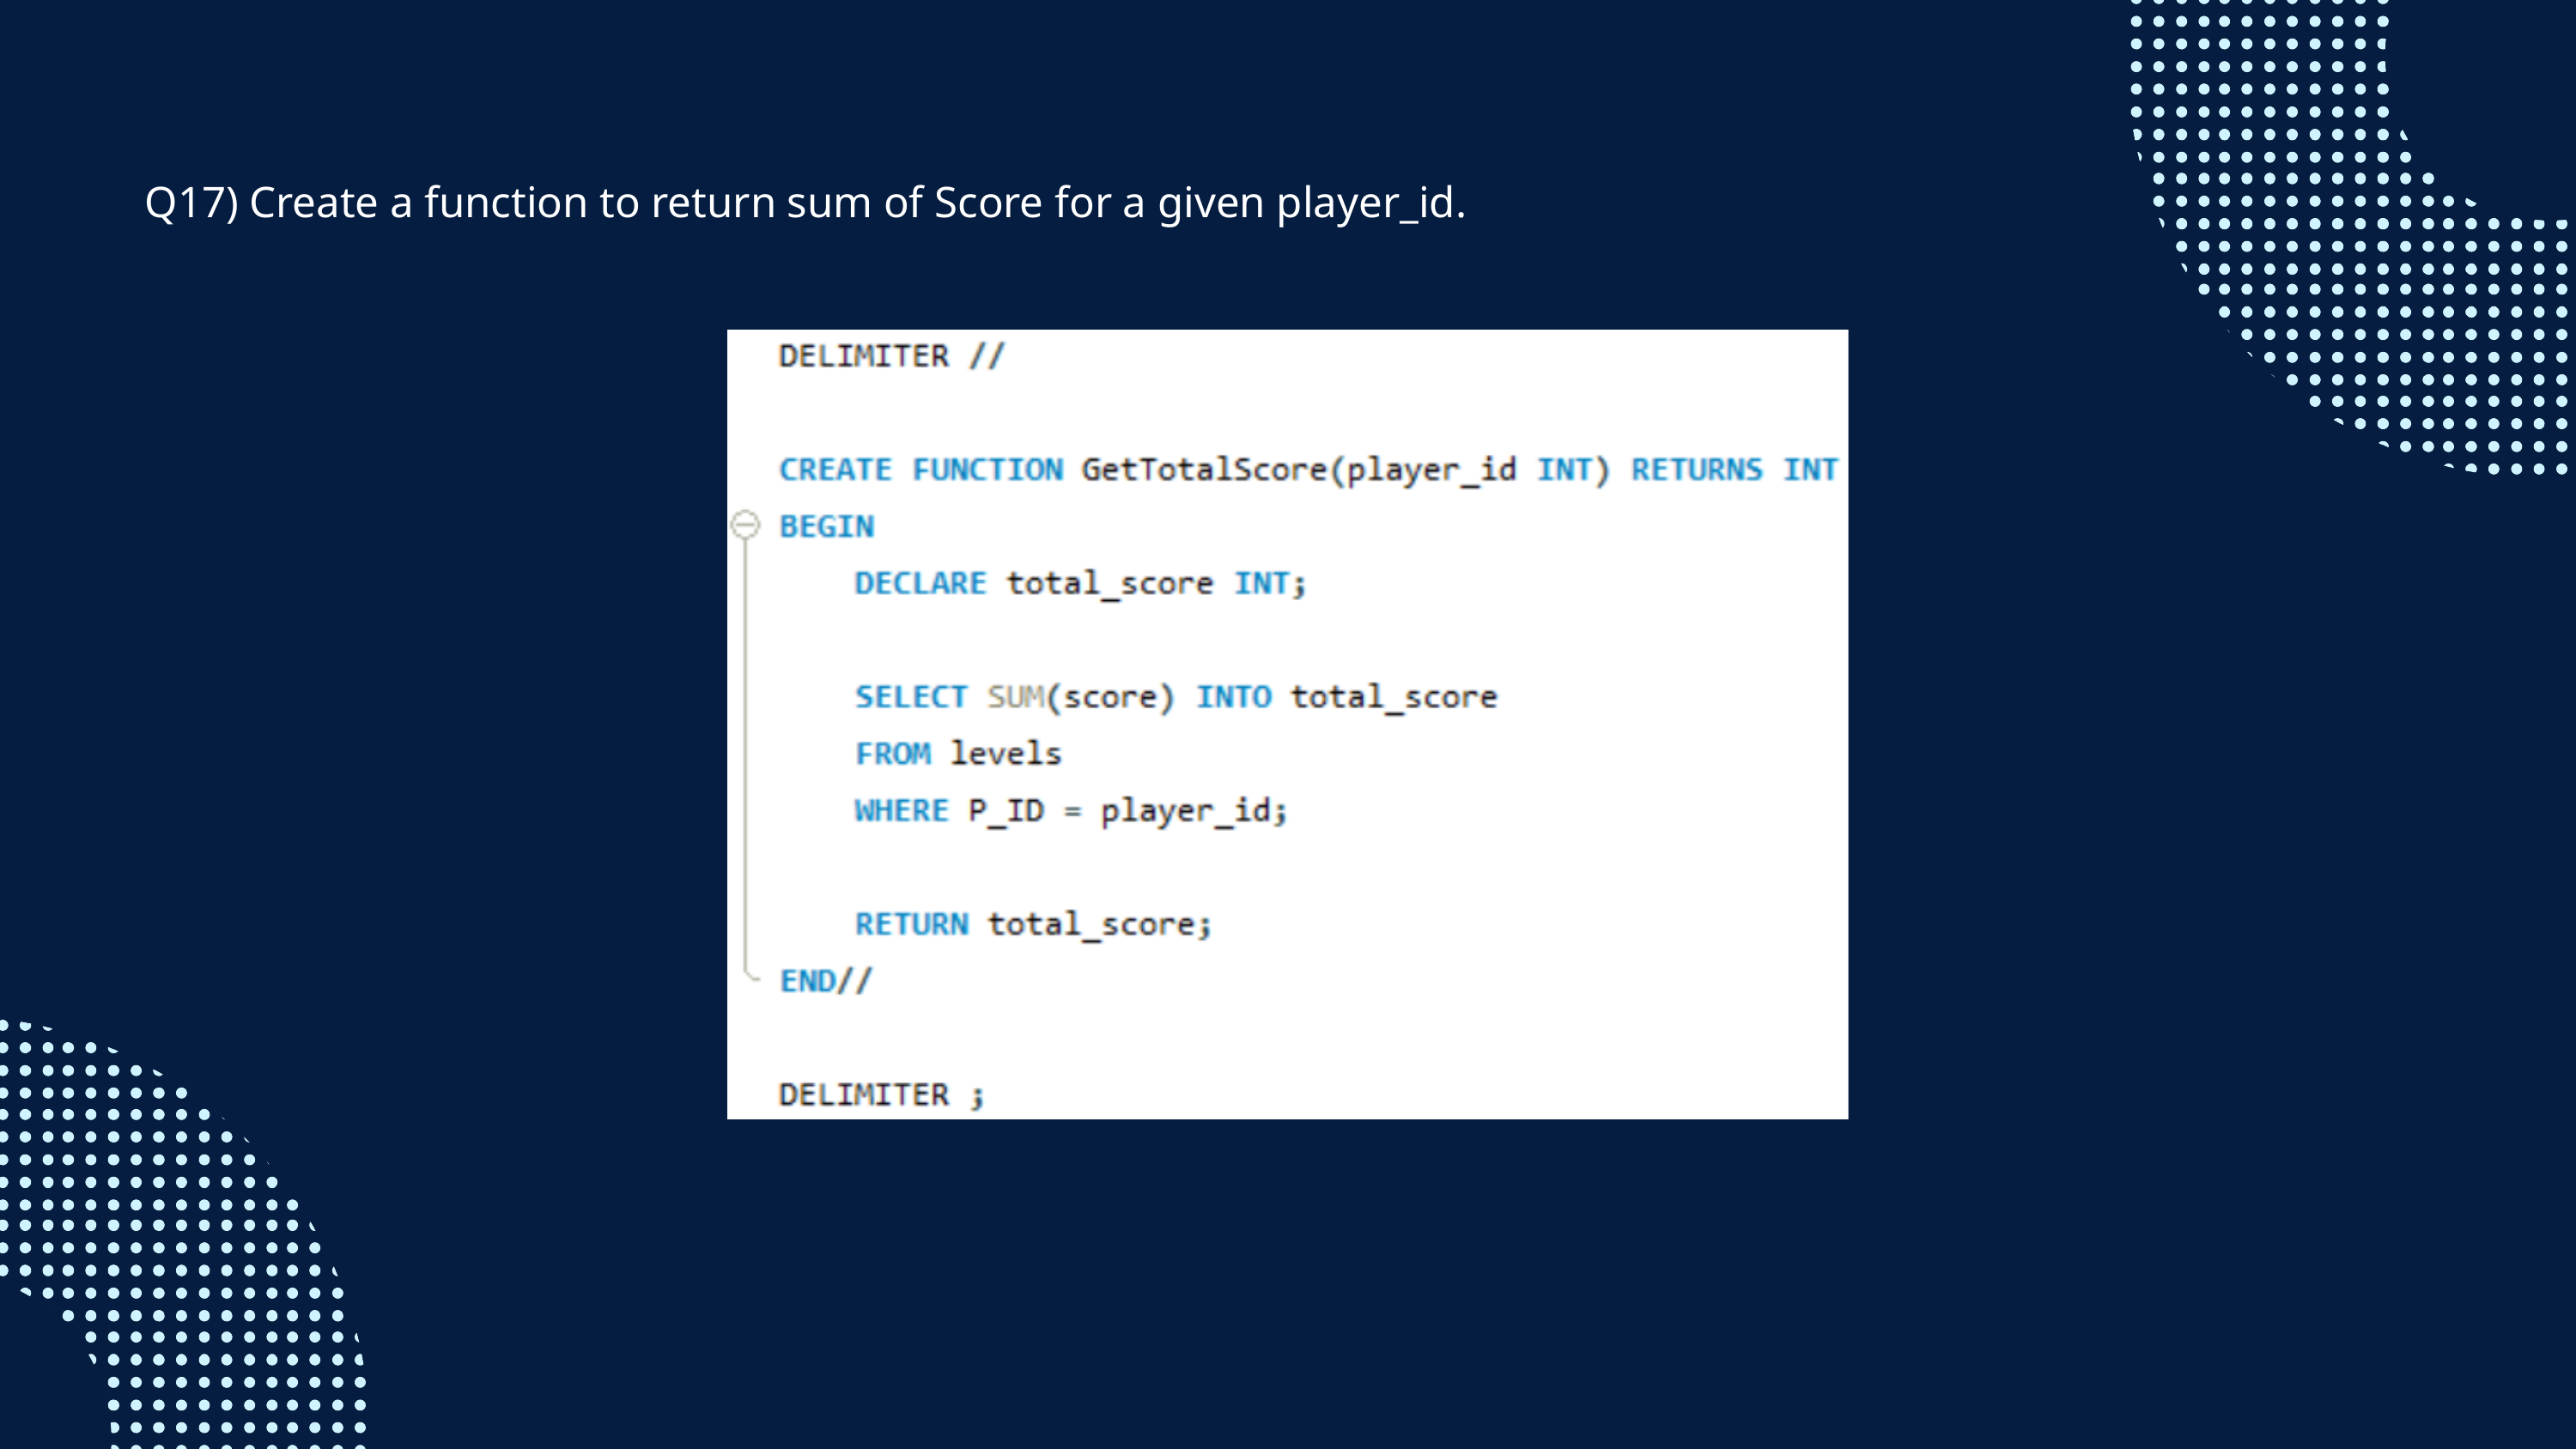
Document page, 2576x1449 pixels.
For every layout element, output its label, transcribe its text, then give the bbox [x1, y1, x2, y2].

text_box [0, 1019, 366, 1449]
text_box [2130, 0, 2576, 475]
text_box Q17) Create a function to return sum of Score for a given player_id. [144, 173, 2298, 226]
text_box [727, 330, 1849, 1119]
